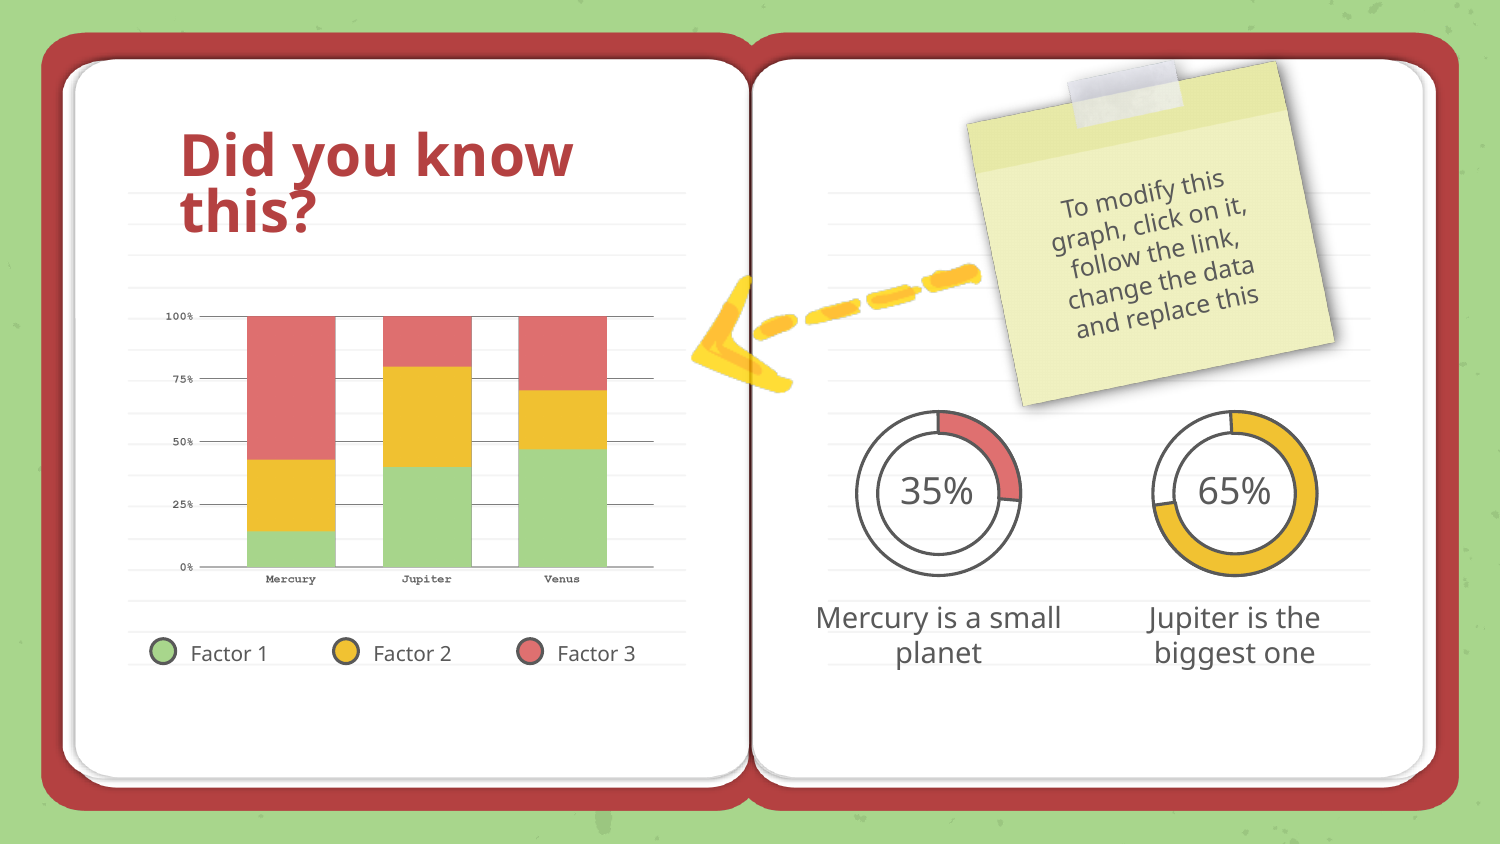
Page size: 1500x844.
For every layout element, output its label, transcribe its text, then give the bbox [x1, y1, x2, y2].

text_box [1118, 377, 1351, 610]
subtitle Factor 1 [175, 625, 322, 677]
text_box [517, 638, 543, 664]
subtitle Mercury is a small planet [799, 583, 1078, 702]
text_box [825, 380, 1052, 607]
text_box [150, 638, 176, 664]
title Did you know this? [164, 116, 702, 250]
subtitle Jupiter is the biggest one [1096, 583, 1374, 702]
subtitle Factor 2 [358, 625, 504, 677]
text_box [333, 638, 359, 664]
picture [41, 0, 1459, 811]
subtitle Factor 3 [542, 625, 688, 677]
